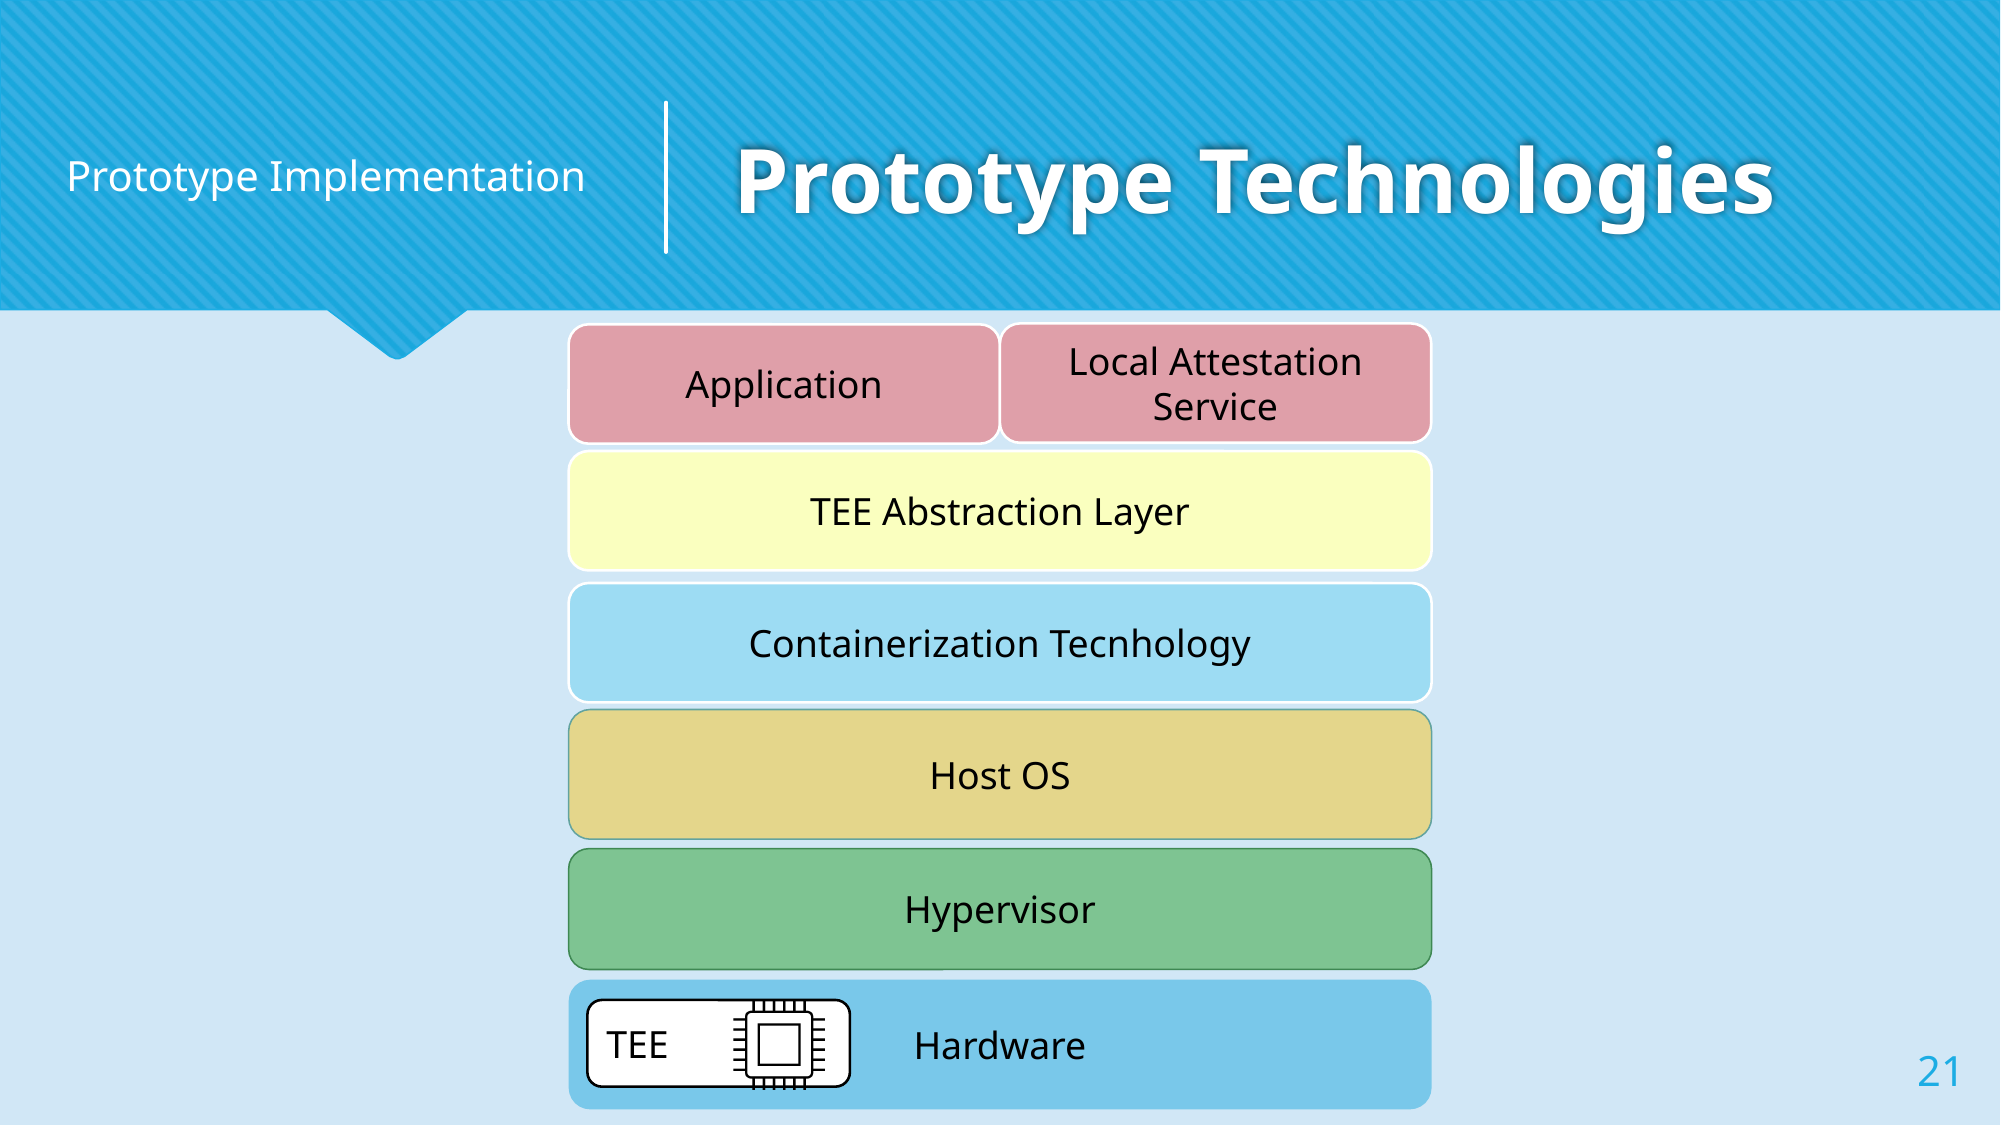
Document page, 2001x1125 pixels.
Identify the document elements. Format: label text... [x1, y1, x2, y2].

text_box Application [567, 322, 1000, 445]
text_box Hypervisor [567, 847, 1433, 971]
picture [718, 983, 840, 1106]
text_box TEE Abstraction Layer [568, 451, 1432, 571]
text_box Prototype Implementation [31, 74, 612, 282]
text_box TEE [840, 999, 852, 1088]
text_box Containerization Tecnhology [567, 581, 1433, 704]
text_box Hardware [568, 979, 1432, 1110]
text_box Local Attestation Service [998, 322, 1433, 445]
title Prototype Technologies [718, 74, 1888, 282]
text_box TEE [586, 998, 718, 1088]
slide_number 21 [1805, 1022, 1981, 1104]
text_box Host OS [567, 708, 1433, 840]
